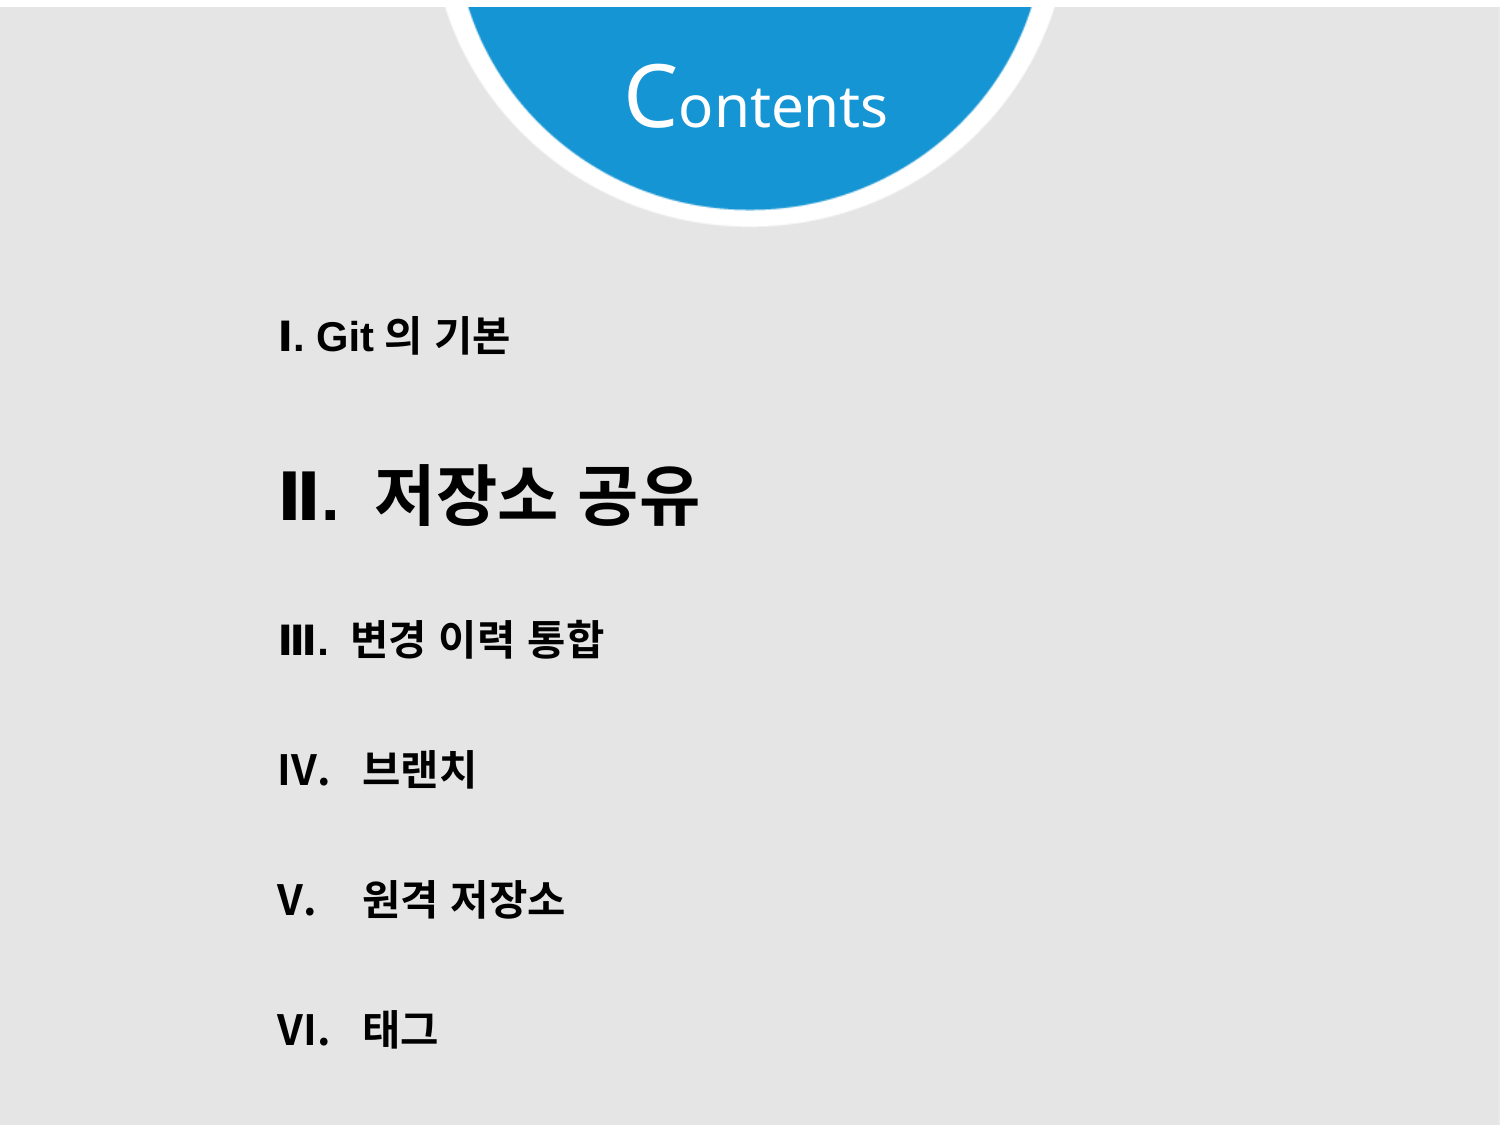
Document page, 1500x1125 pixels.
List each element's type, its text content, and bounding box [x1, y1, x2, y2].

text_box Contents [537, 0, 975, 5]
picture [0, 6, 1500, 1125]
